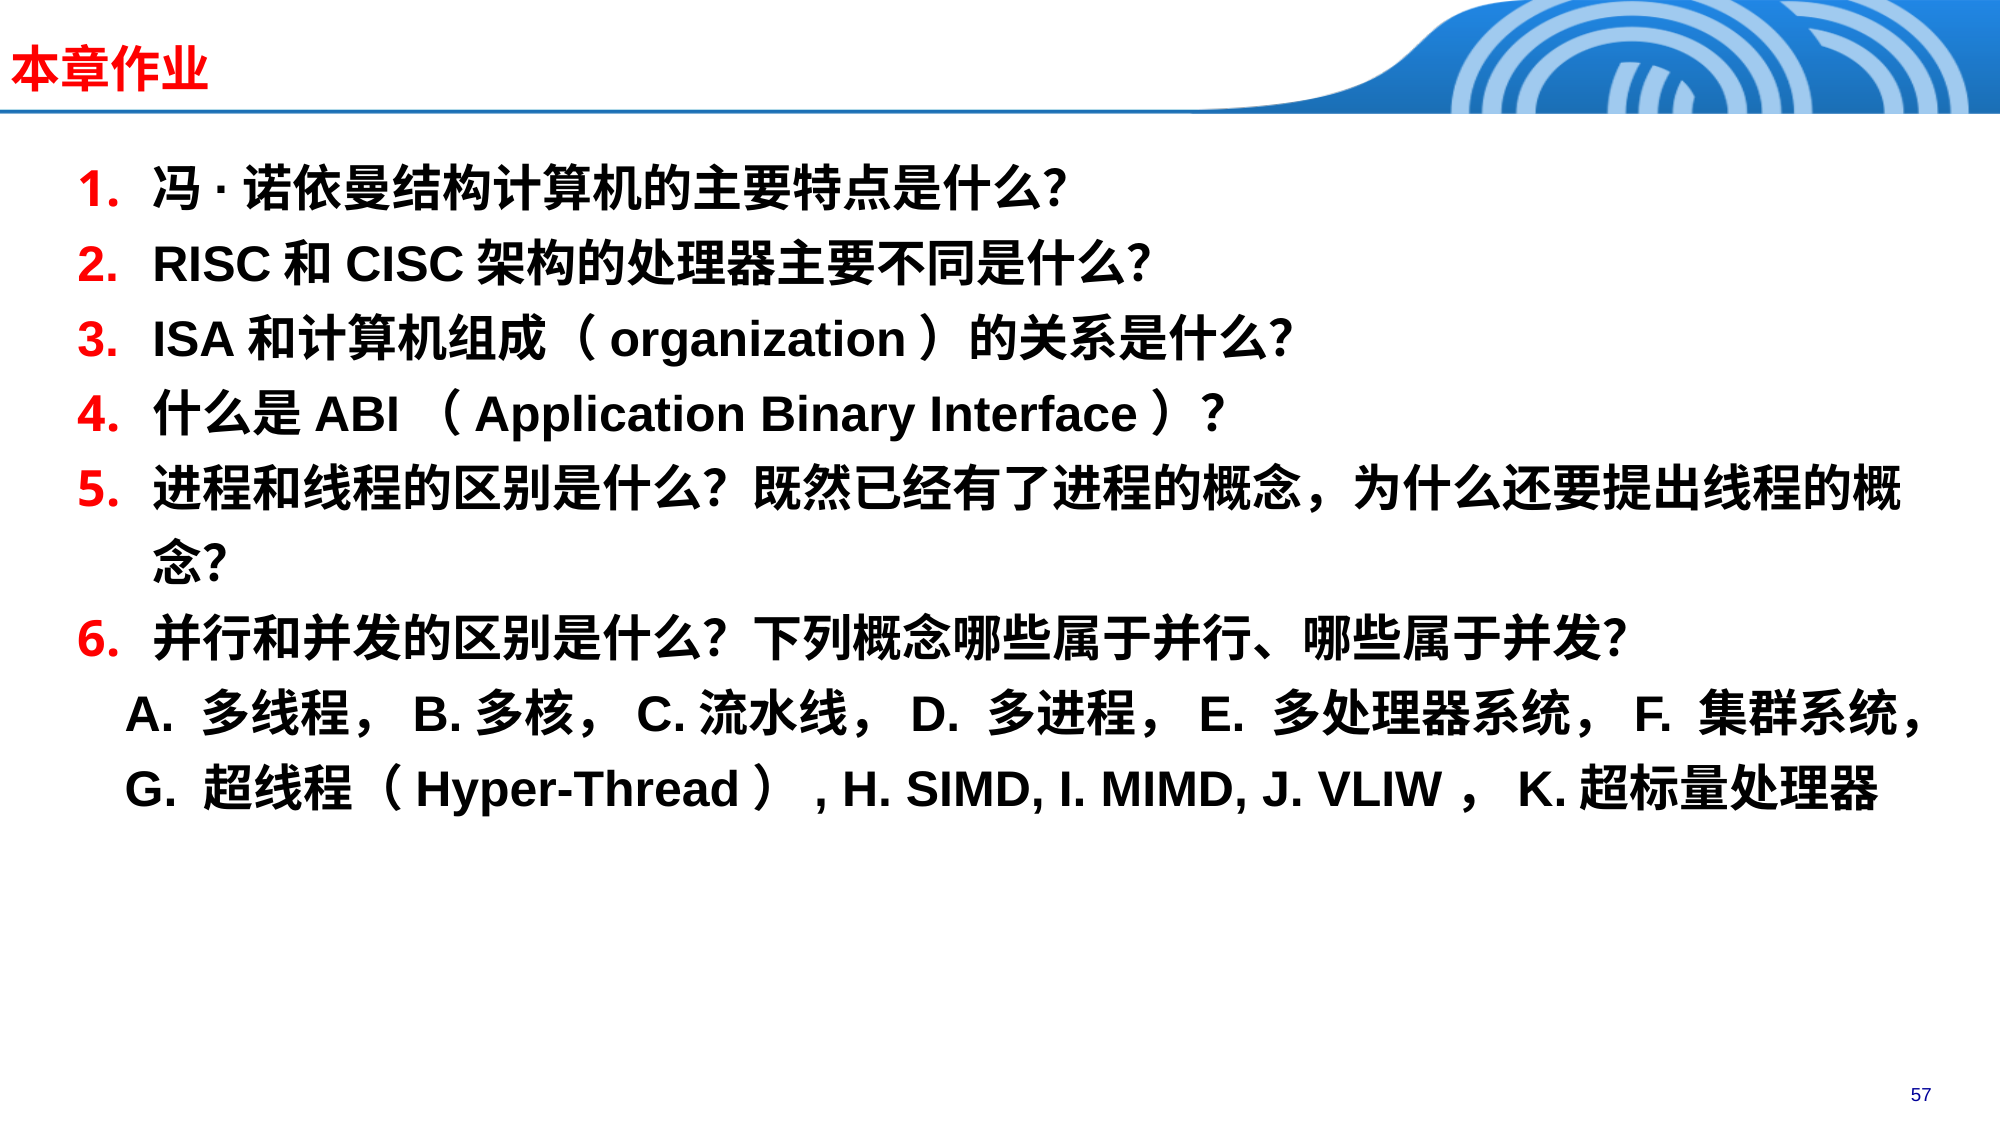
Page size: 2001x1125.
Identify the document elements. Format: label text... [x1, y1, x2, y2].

list 冯·诺依曼结构计算机的主要特点是什么？ RISC和CISC架构的处理器主要不同是什么？ ISA和计算机组成（organization）的关系是什么？ 什么是ABI（Application Binary Interface）？ 进程和线程的区别是什么？既然已经有了进程的概念，为什么还要提出线程的概念？ 并行和并发的区别是什么？下列概念哪些属于并行、哪些属于并发？ A. 多线程，B.多核，C.流水线，D. 多进程，E. 多处理器系统，F. 集群系统，G. 超线程（Hyper-Thread）, H. SIMD, I. MIMD, J. VLIW，K.超标量处理器 [66, 136, 1954, 1031]
title 本章作业 [0, 40, 1202, 113]
picture [0, 0, 2000, 114]
